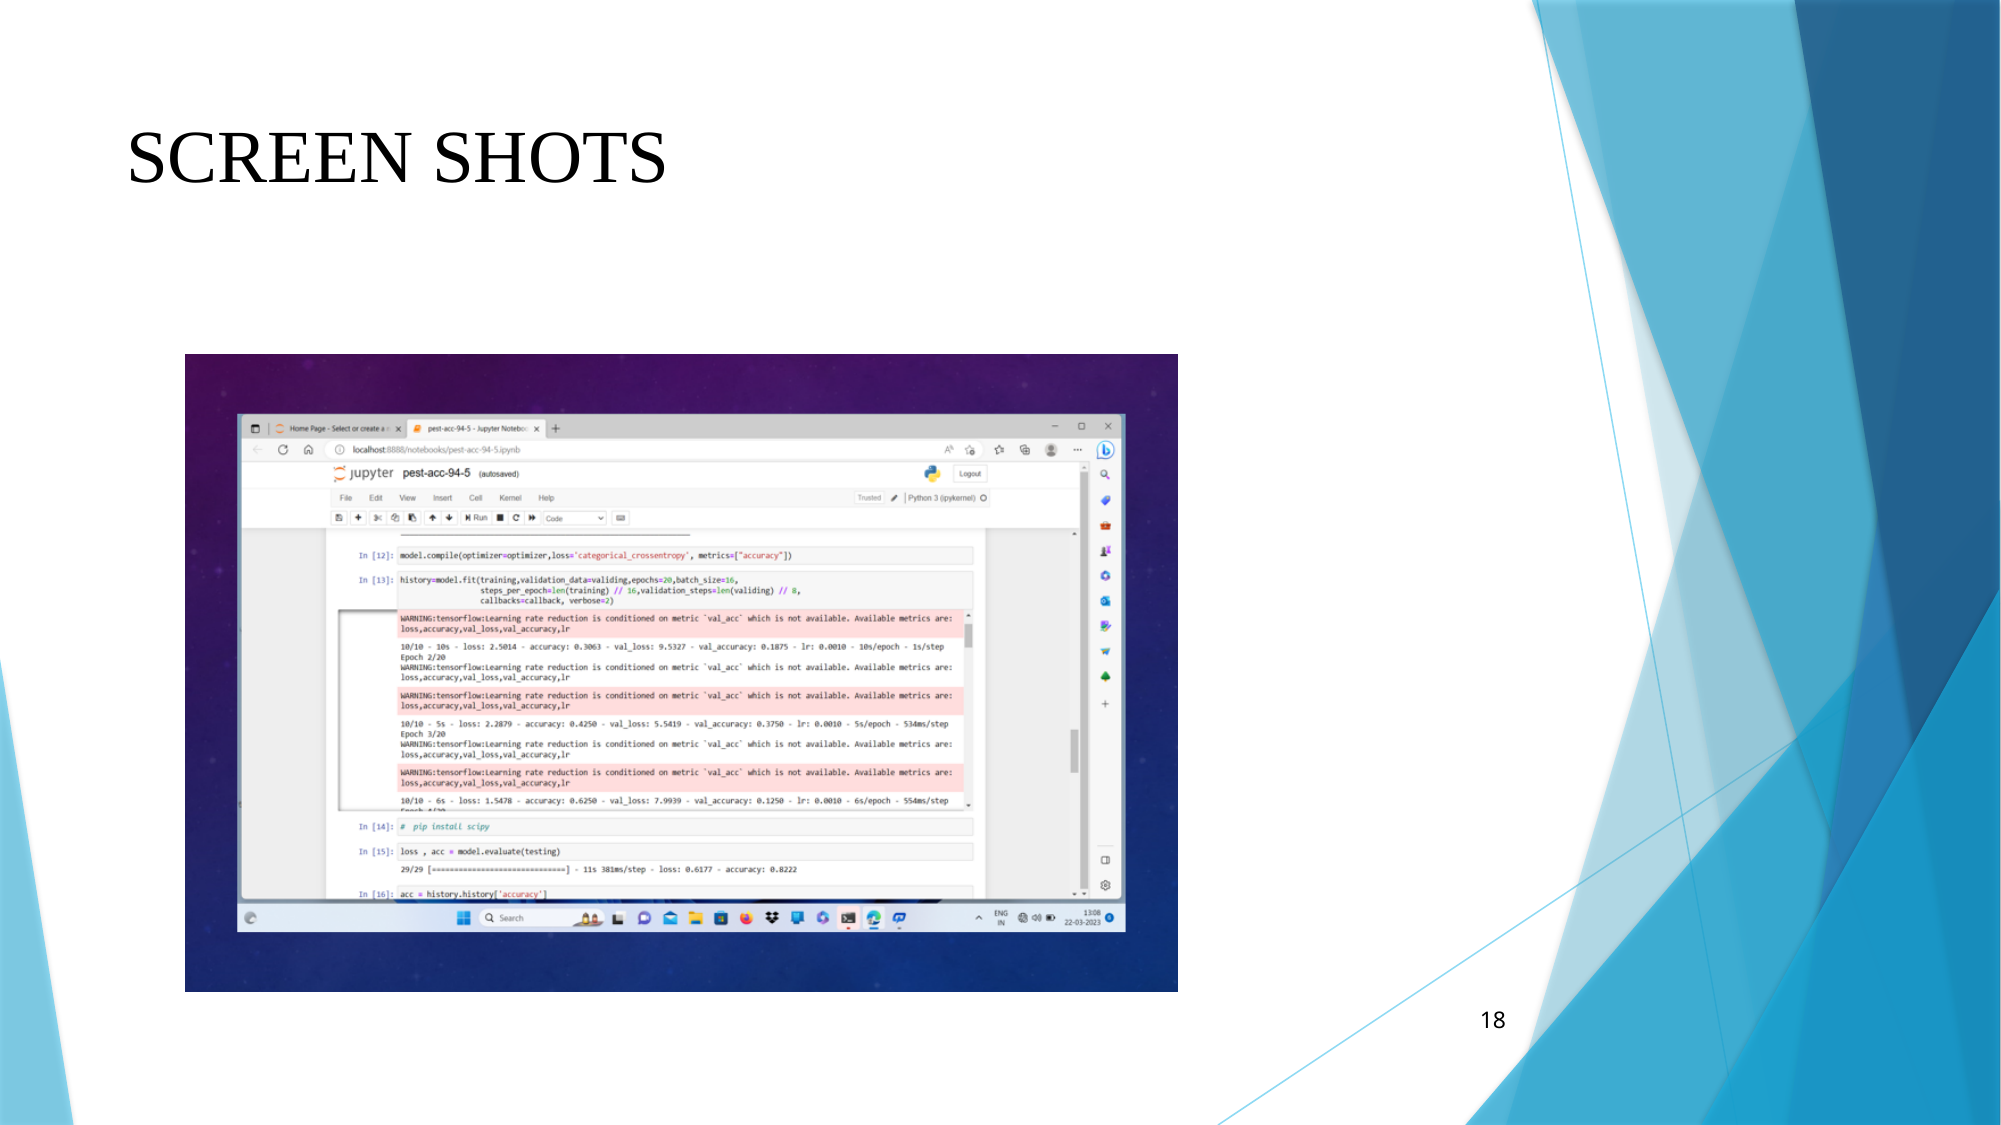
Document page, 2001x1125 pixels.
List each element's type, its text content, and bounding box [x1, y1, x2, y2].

slide_number 18 [1409, 991, 1522, 1051]
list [184, 353, 1179, 992]
title SCREEN SHOTS [111, 99, 1522, 317]
